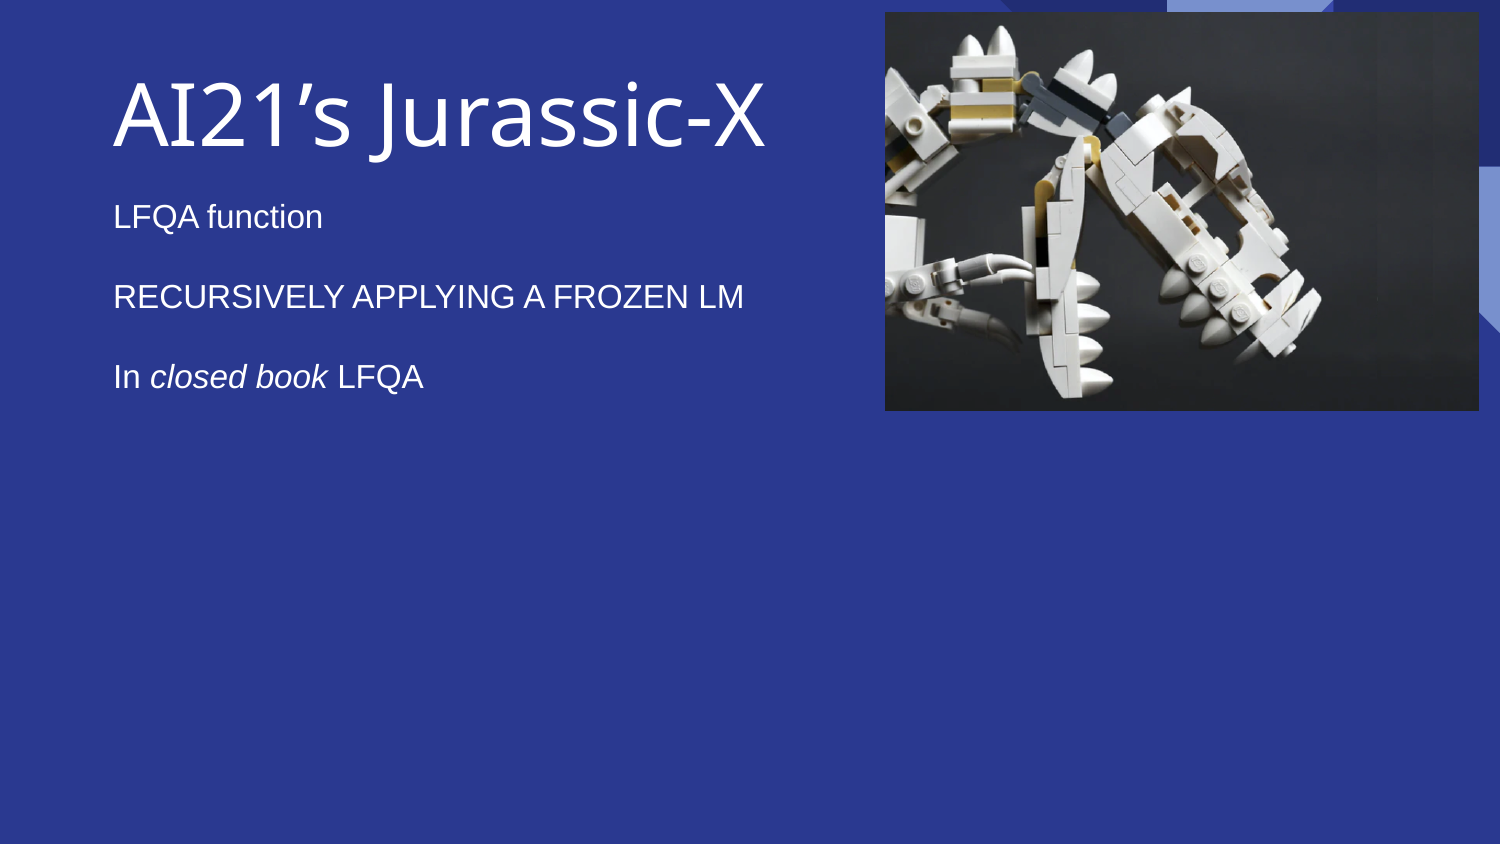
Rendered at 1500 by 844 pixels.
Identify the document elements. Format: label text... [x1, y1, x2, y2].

subtitle LFQA function RECURSIVELY APPLYING A FROZEN LM In closed book LFQA [98, 180, 863, 693]
picture [884, 12, 1480, 411]
title AI21’s Jurassic-X [98, 41, 879, 179]
